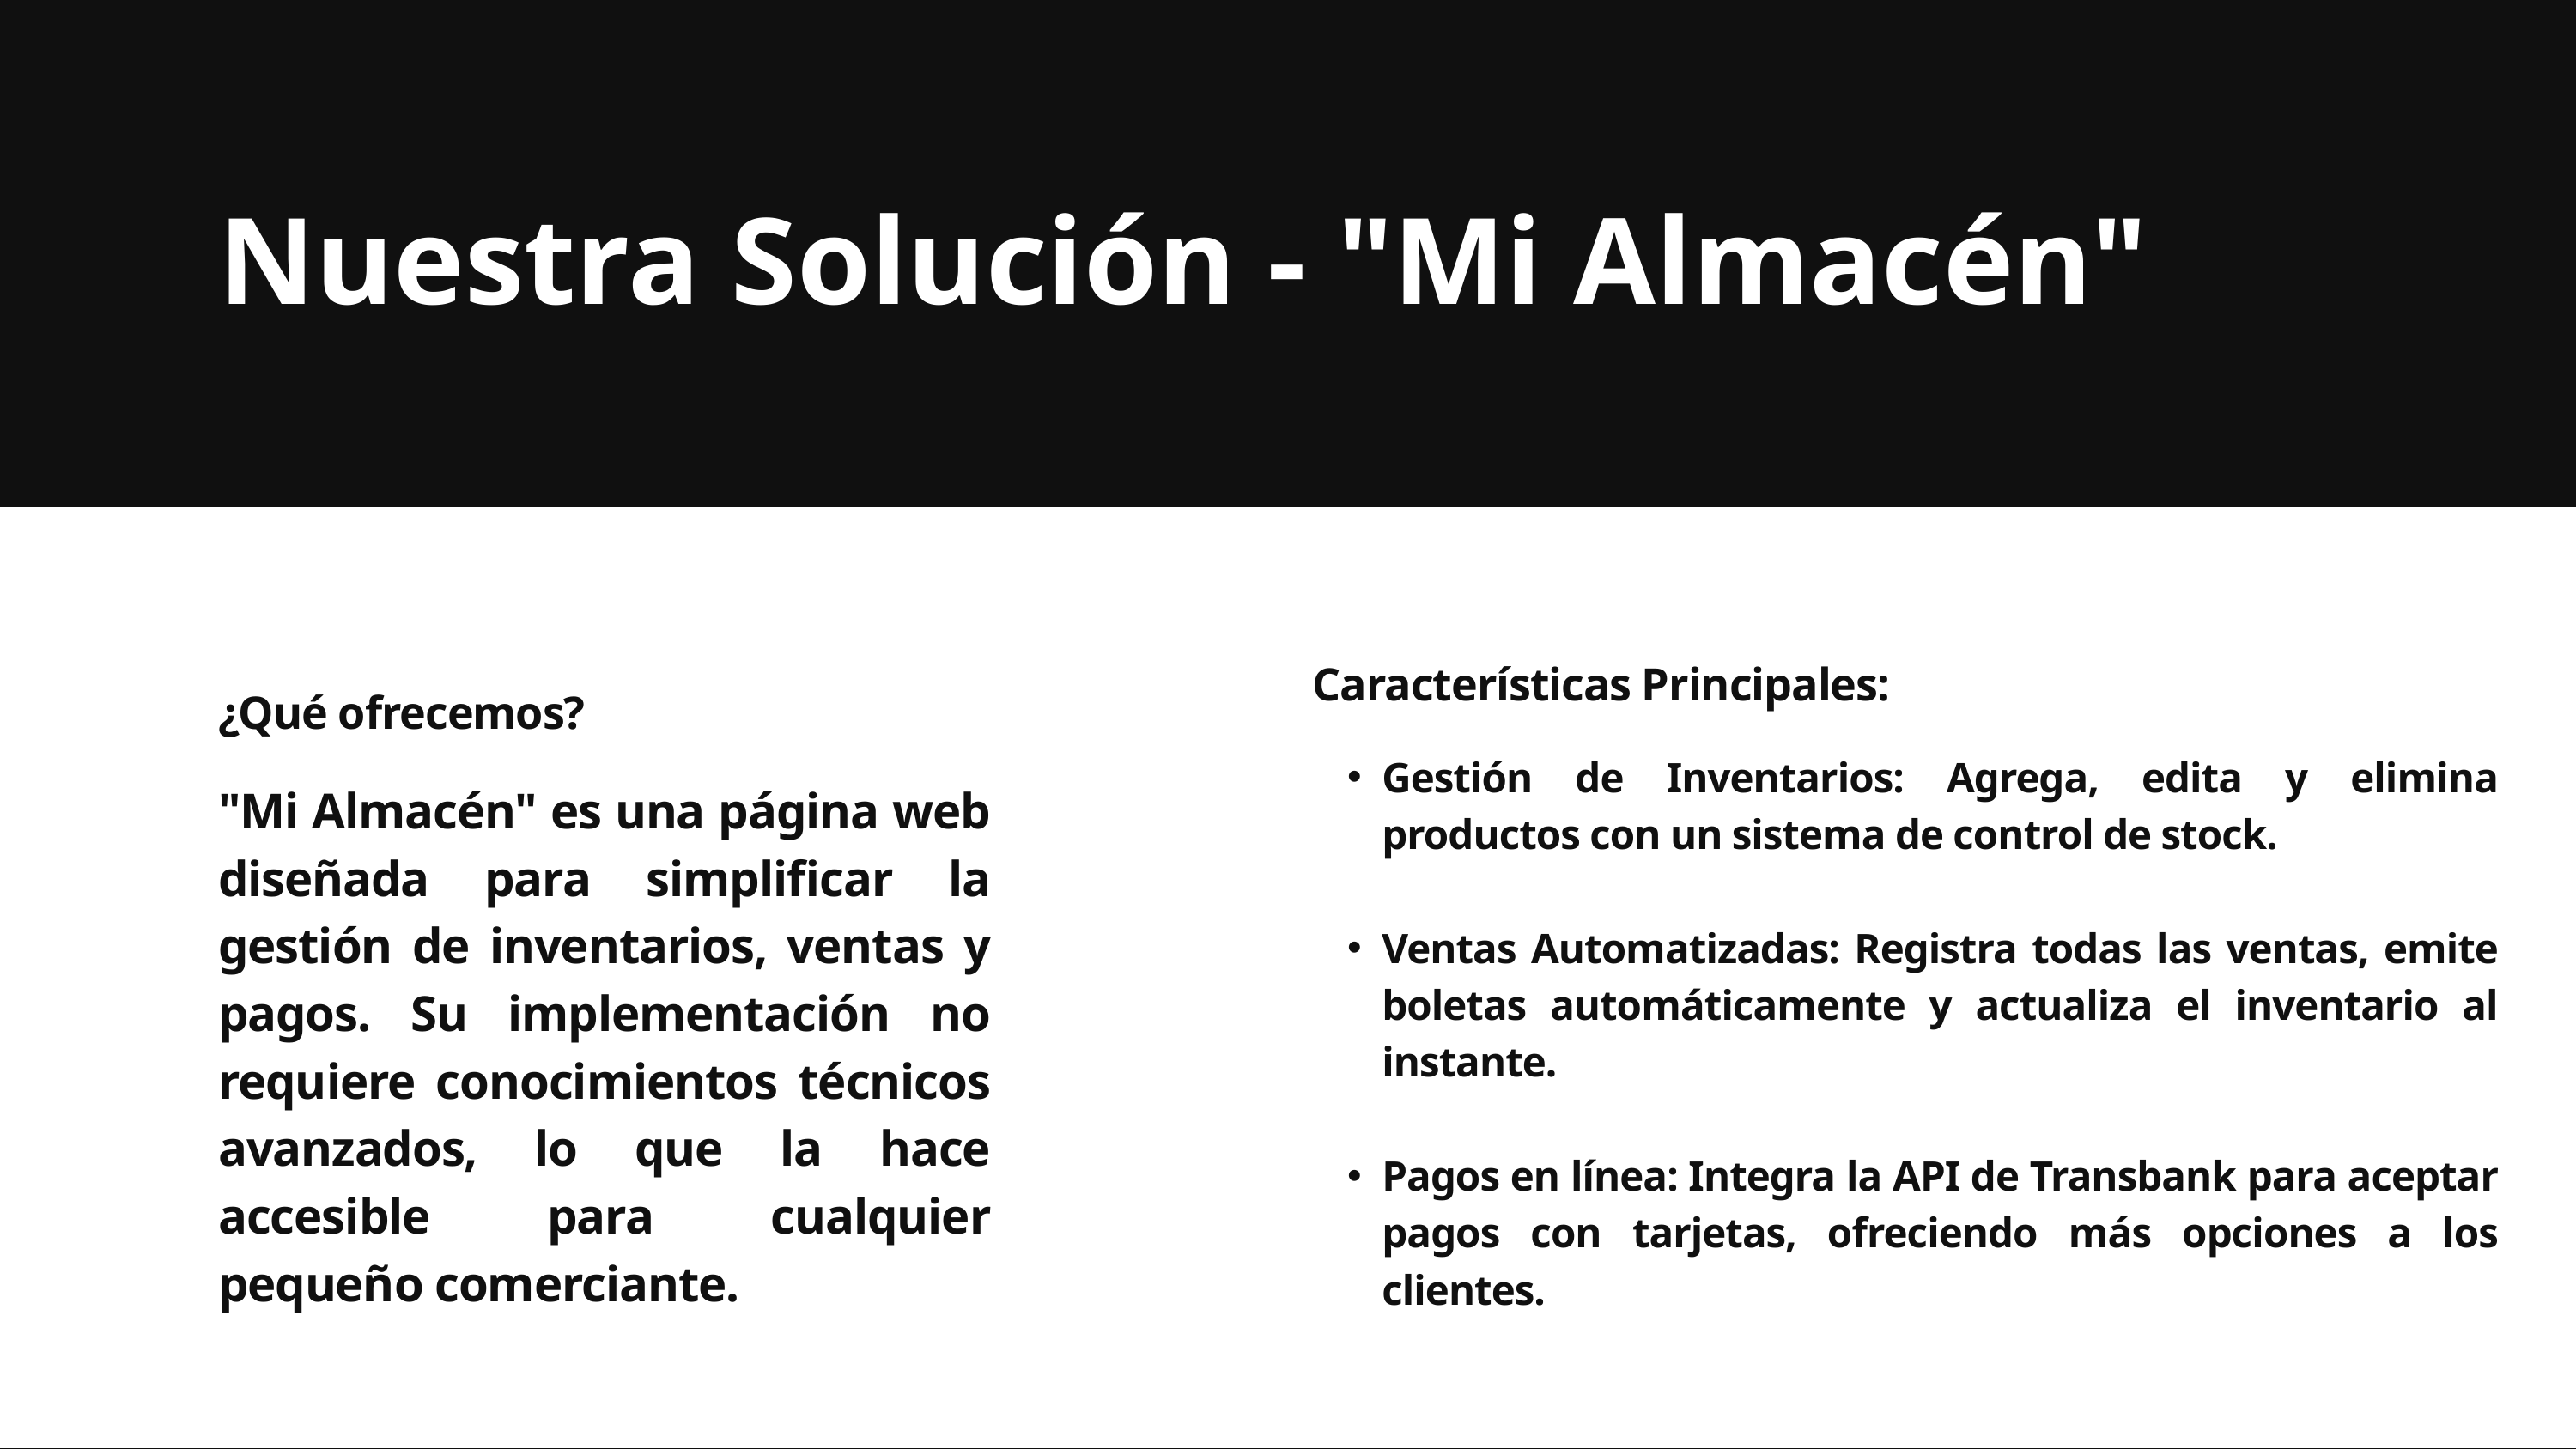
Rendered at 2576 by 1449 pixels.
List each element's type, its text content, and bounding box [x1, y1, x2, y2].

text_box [0, 506, 2576, 1449]
text_box Nuestra Solución - "Mi Almacén" [218, 203, 2169, 329]
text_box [1312, 652, 2500, 1304]
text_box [217, 681, 991, 1304]
